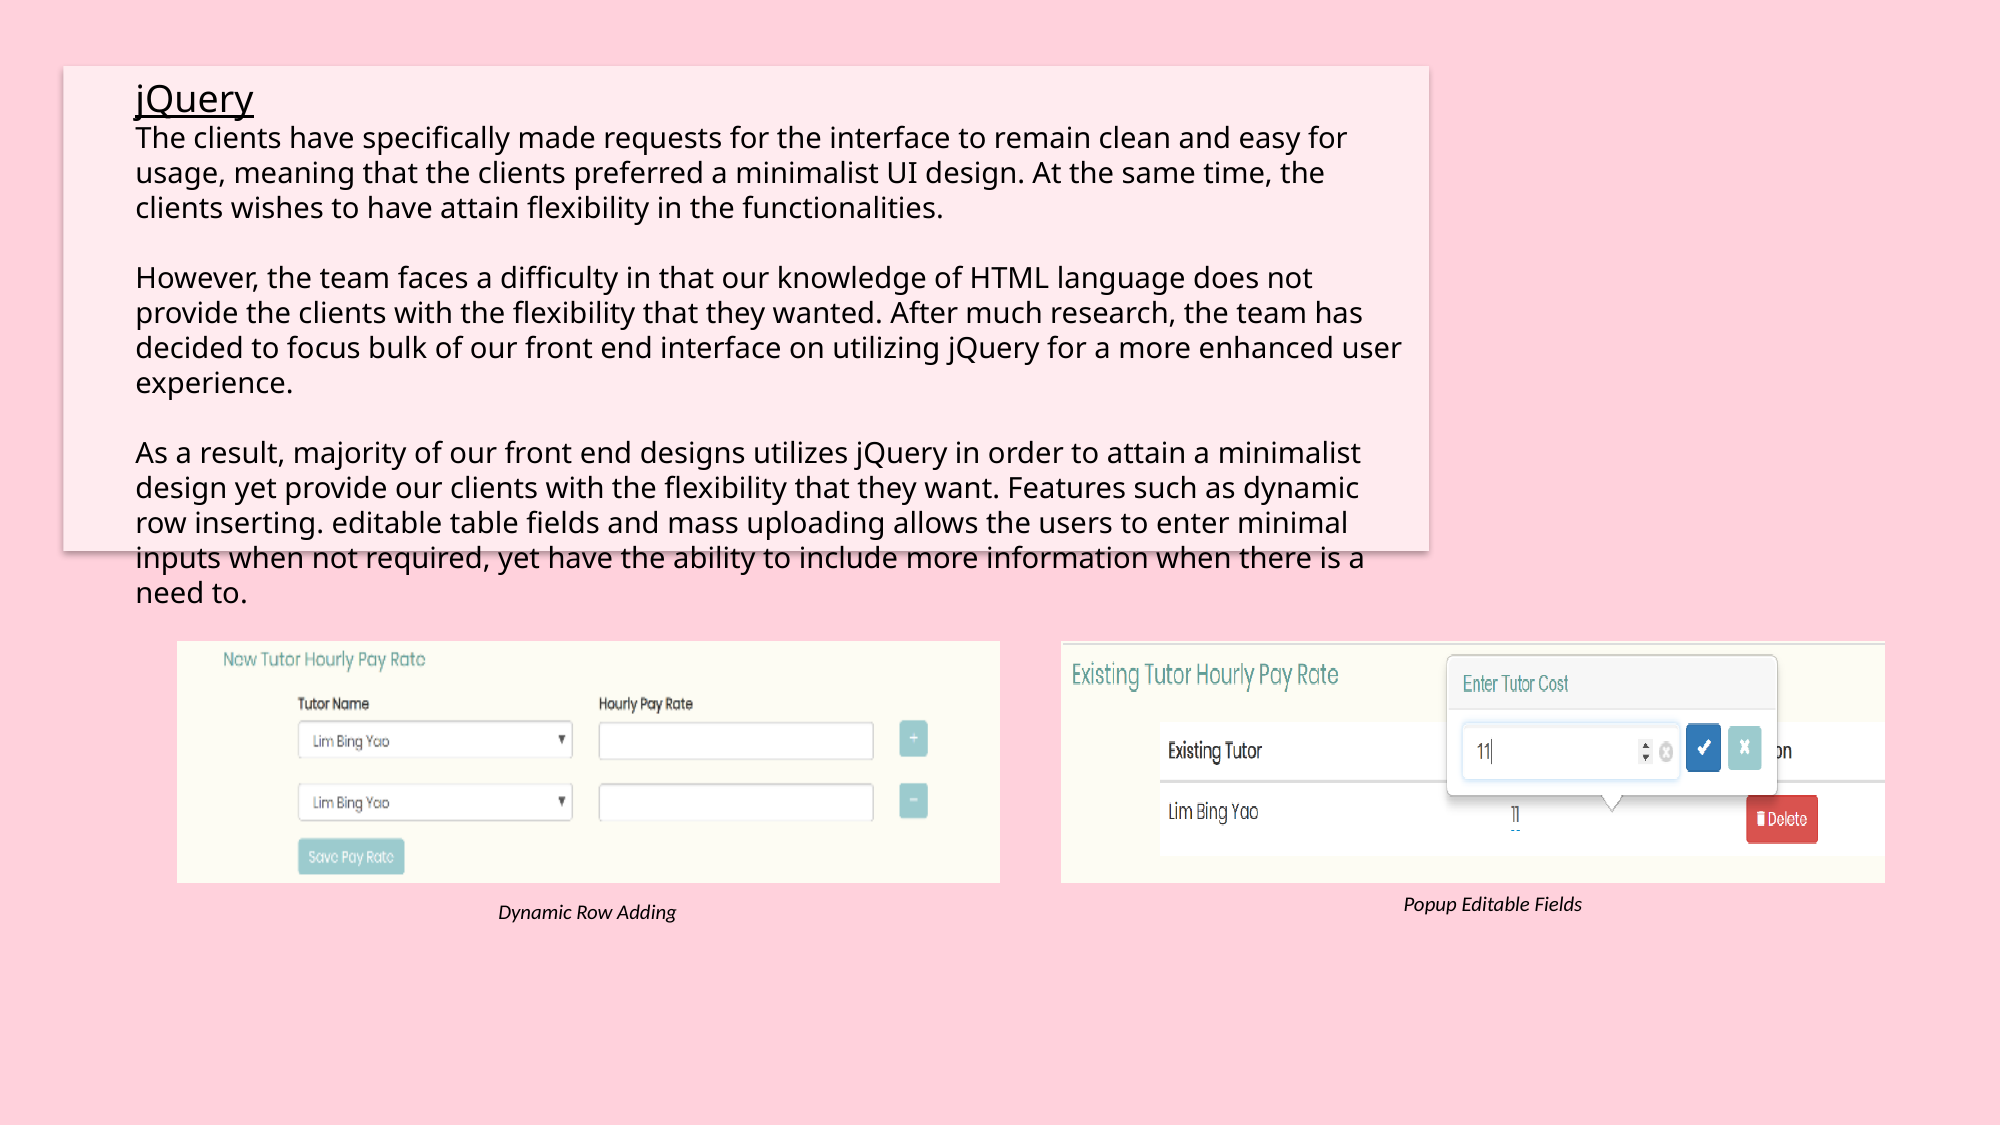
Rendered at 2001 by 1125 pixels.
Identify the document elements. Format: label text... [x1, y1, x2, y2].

text_box Popup Editable Fields [1239, 883, 1747, 923]
text_box Dynamic Row Adding [334, 891, 842, 931]
picture [177, 641, 1001, 883]
text_box [62, 65, 1430, 552]
picture [1061, 641, 1885, 883]
text_box jQuery The clients have specifically made requests for the interface to remain clean and easy for usage, meaning that the clients preferred a minimalist UI design. At the same time, the clients wishes to have attain flexibility in the functionalities. However, the team faces a difficulty in that our knowledge of HTML language does not provide the clients with the flexibility that they wanted. After much research, the team has decided to focus bulk of our front end interface on utilizing jQuery for a more enhanced user experience. As a result, majority of our front end designs utilizes jQuery in order to attain a minimalist design yet provide our clients with the flexibility that they want. Features such as dynamic row inserting. editable table fields and mass uploading allows the users to enter minimal inputs when not required, yet have the ability to include more information when there is a need to. [120, 67, 1429, 617]
